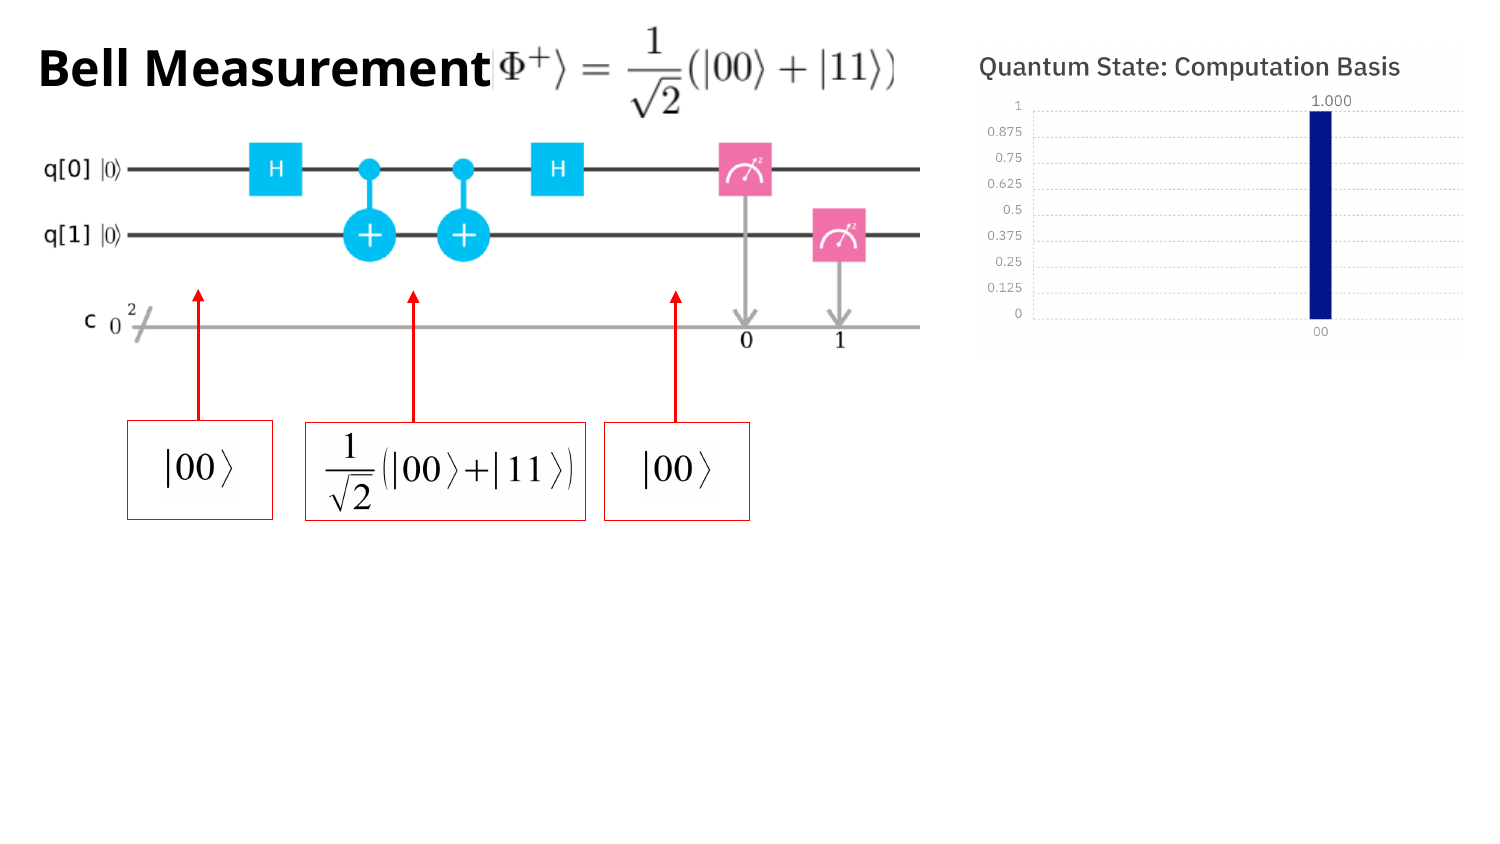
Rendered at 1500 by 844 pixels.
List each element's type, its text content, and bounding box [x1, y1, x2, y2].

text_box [305, 290, 586, 521]
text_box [127, 288, 273, 520]
picture [972, 43, 1463, 360]
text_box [604, 290, 751, 521]
picture [27, 25, 920, 378]
title Bell Measurement [37, 43, 1463, 778]
